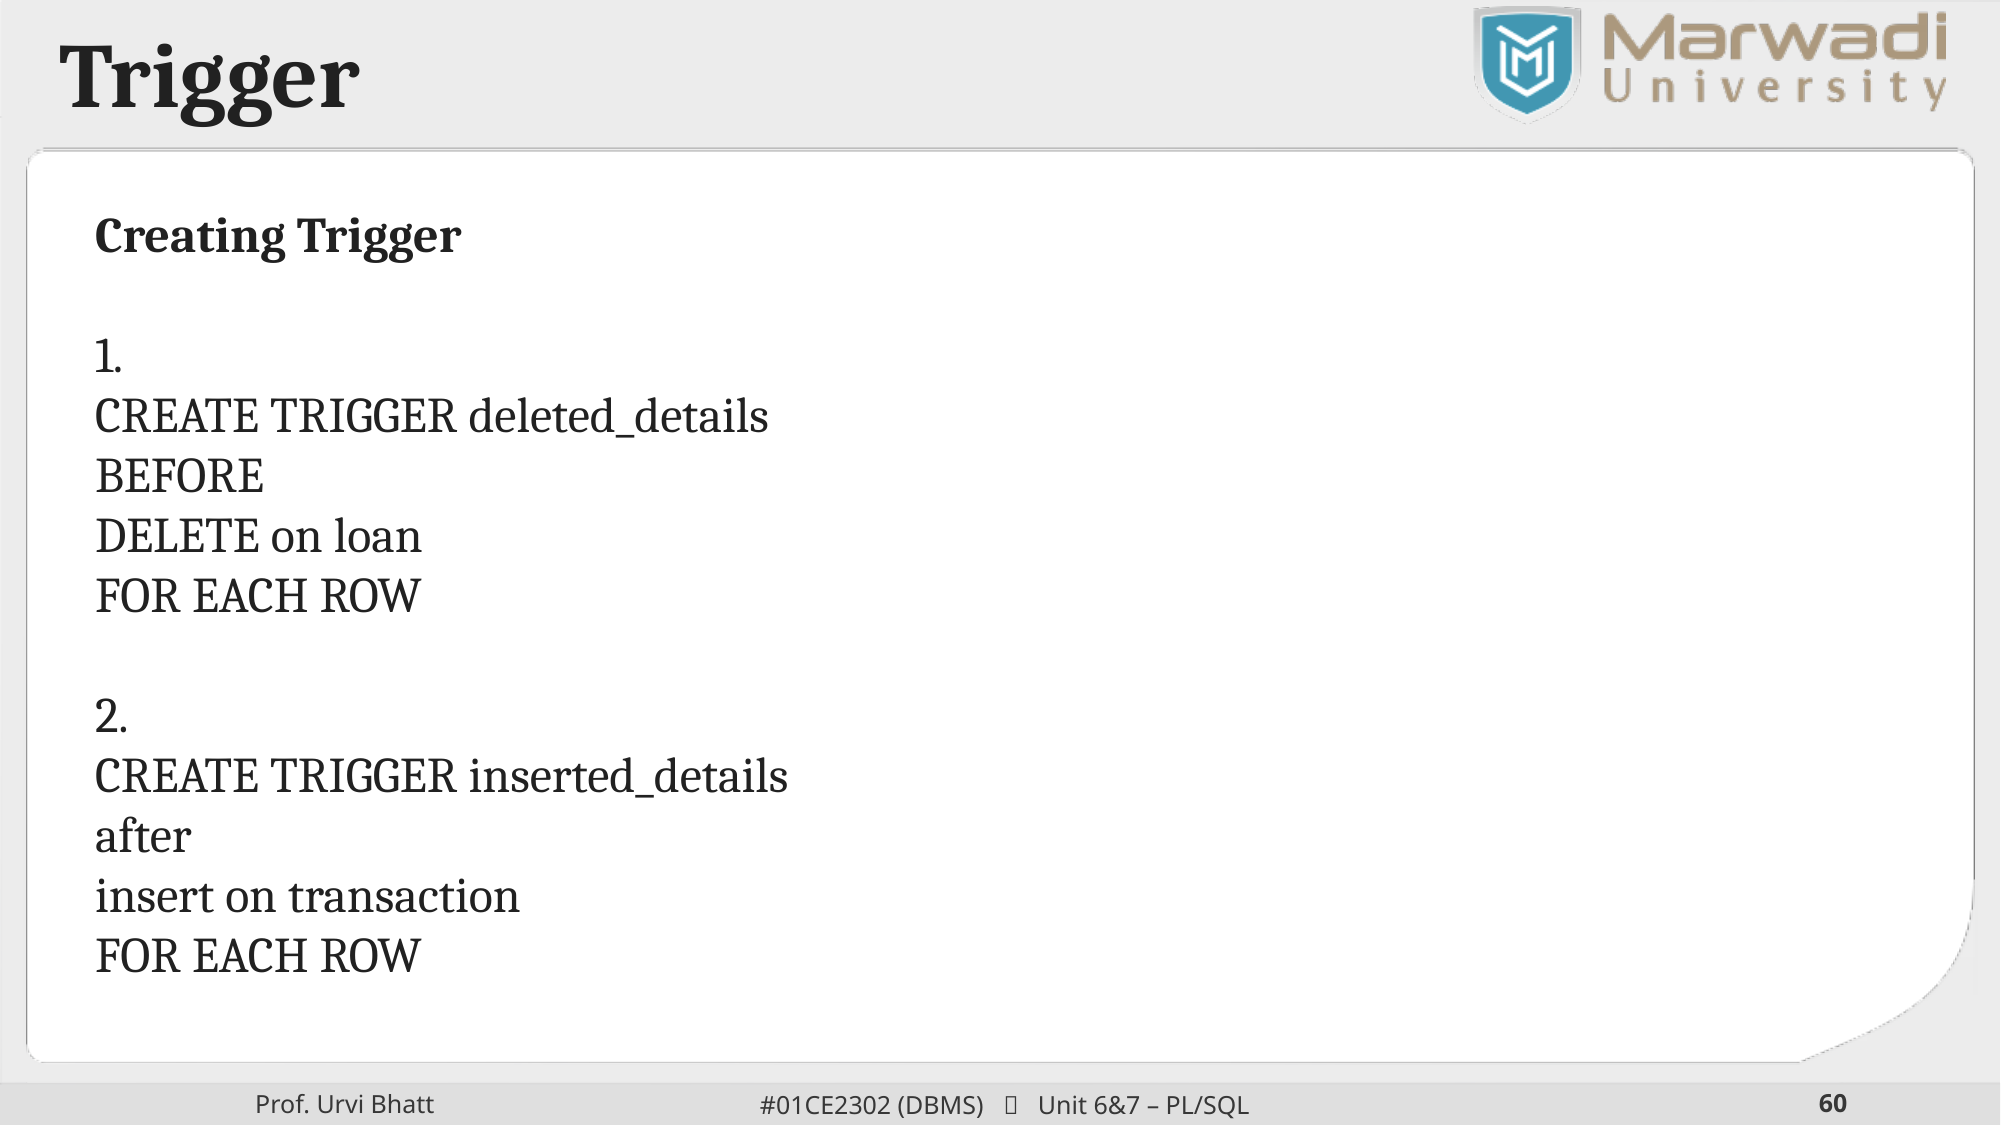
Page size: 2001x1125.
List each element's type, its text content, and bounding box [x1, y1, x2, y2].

text_box Trigger [44, 19, 1770, 137]
text_box Creating Trigger 1. CREATE TRIGGER deleted_details BEFORE DELETE on loan FOR EACH ROW 2. CREATE TRIGGER inserted_details after insert on transaction FOR EACH ROW [80, 195, 1372, 1051]
picture [0, 0, 2000, 1085]
